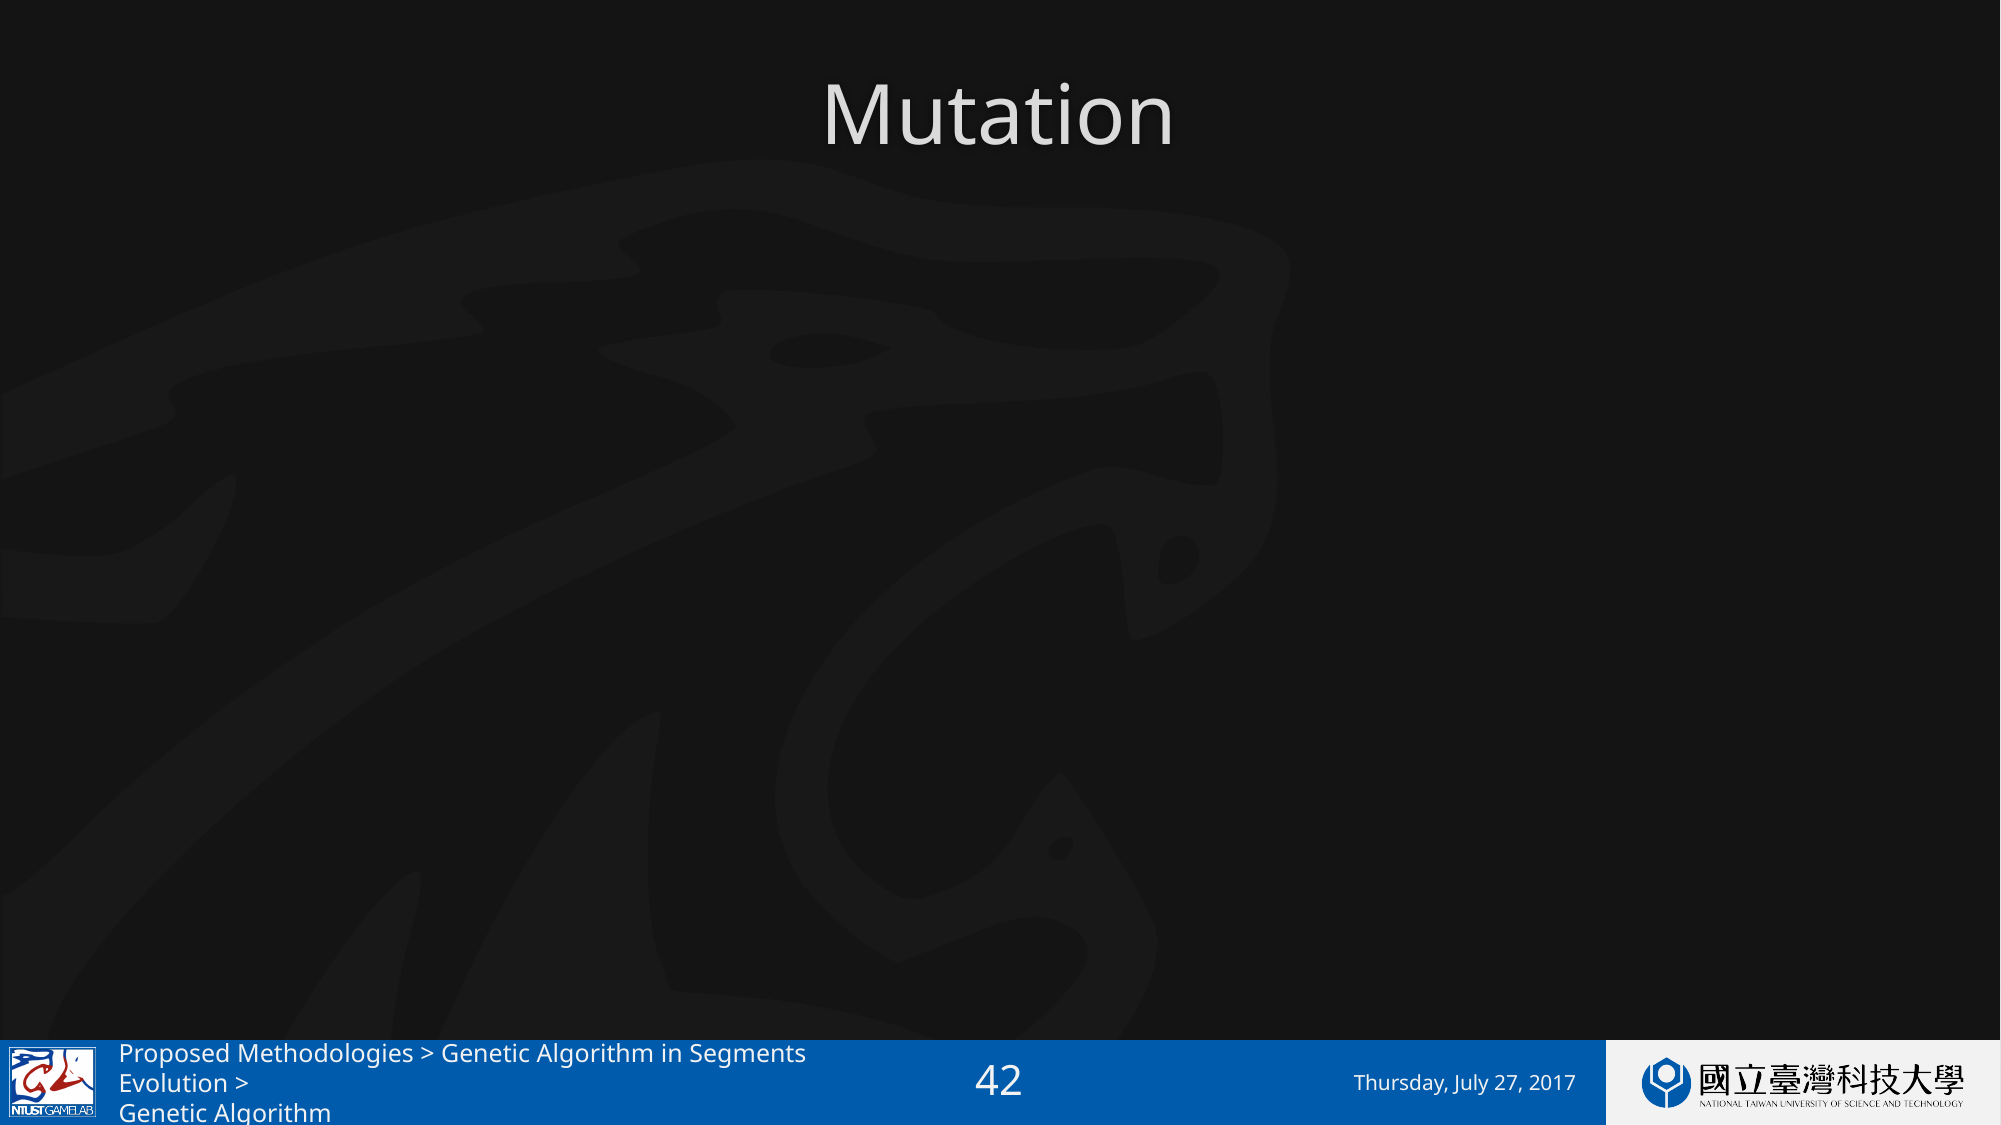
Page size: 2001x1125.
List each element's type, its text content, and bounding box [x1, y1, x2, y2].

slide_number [1081, 1052, 1591, 1113]
picture [0, 0, 2000, 1125]
title Mutation [149, 44, 1849, 179]
slide_number 42 [937, 1052, 1061, 1113]
footer Proposed Methodologies > Genetic Algorithm in Segments Evolution > Genetic Algorithm [103, 1052, 918, 1113]
picture [9, 1047, 96, 1117]
